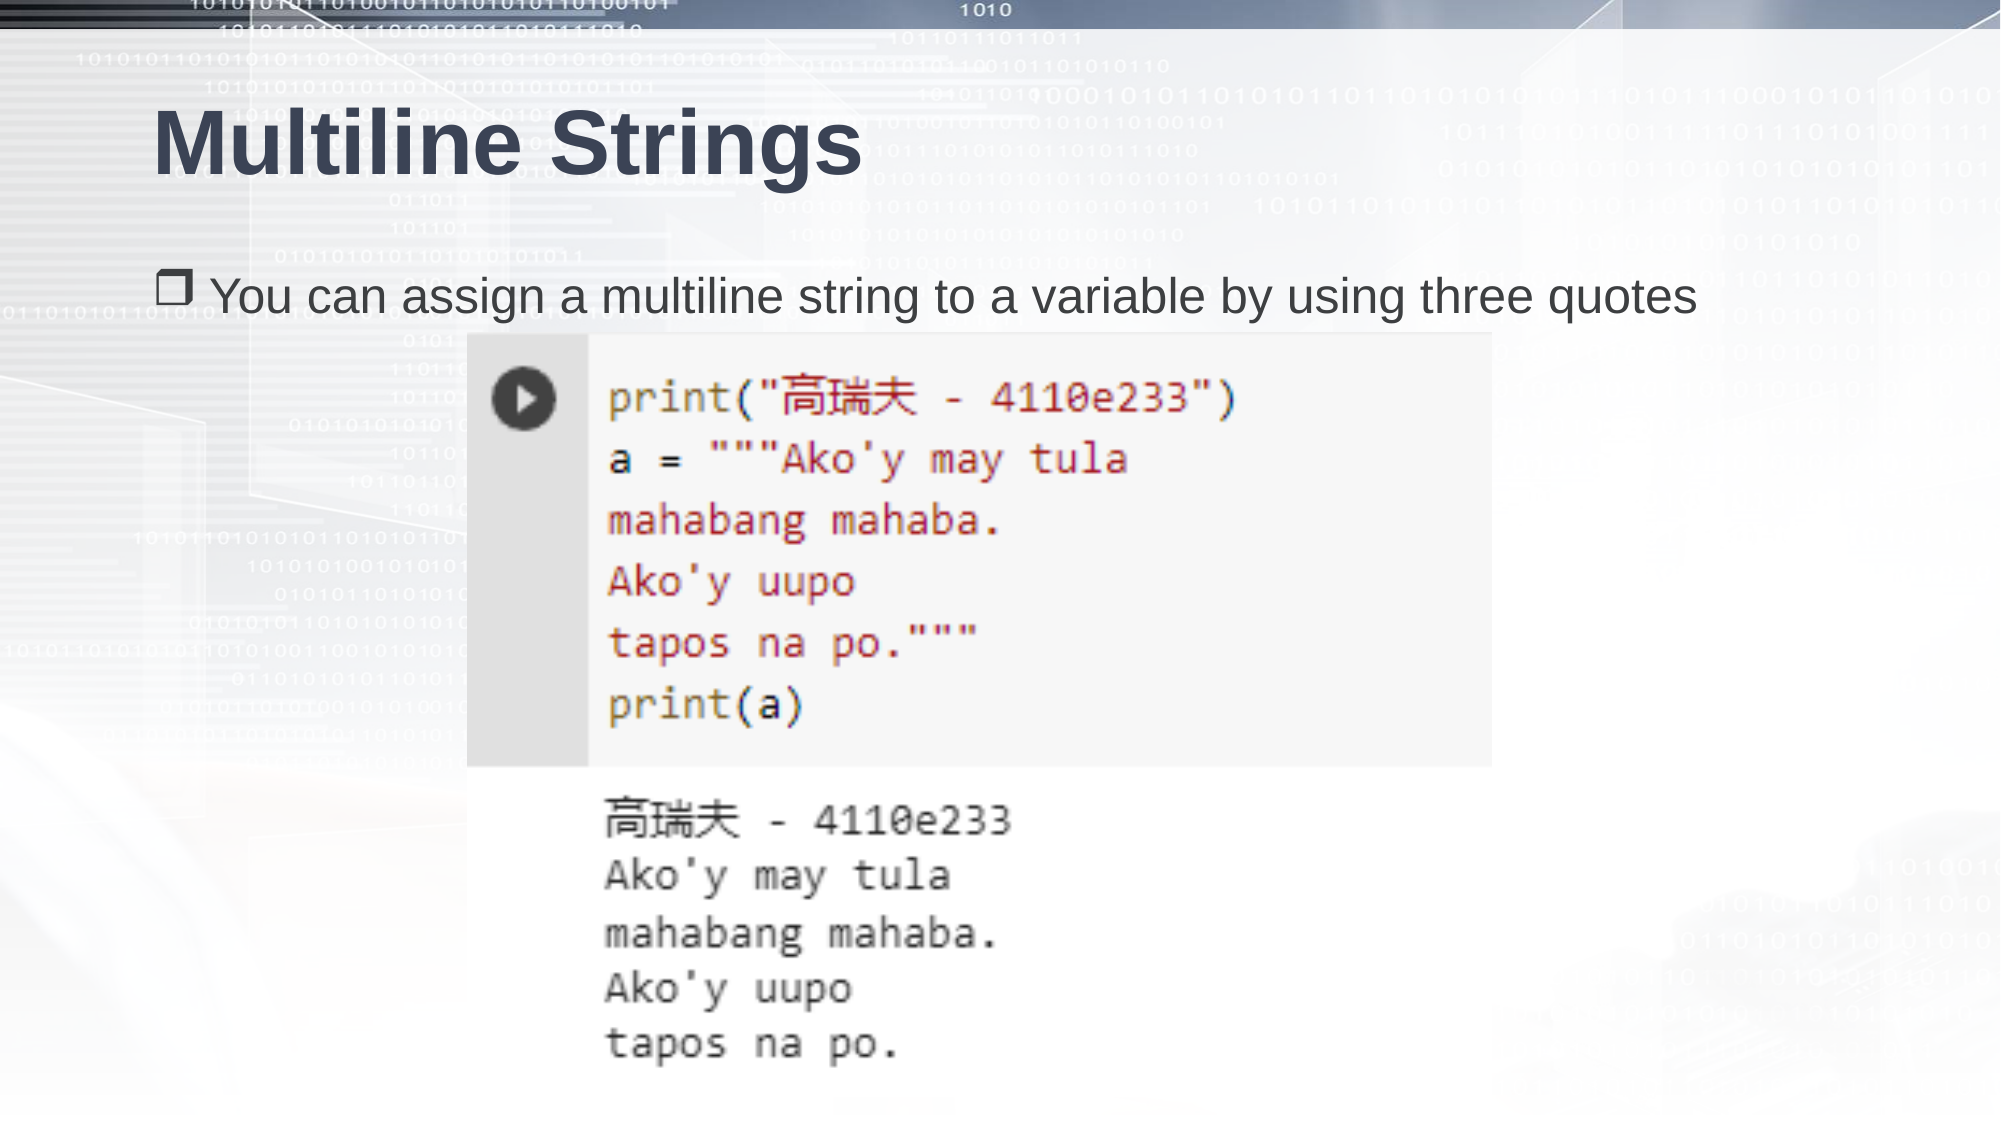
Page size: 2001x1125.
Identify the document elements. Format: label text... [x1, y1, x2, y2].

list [467, 332, 1492, 1097]
title Multiline Strings [137, 59, 1863, 230]
list You can assign a multiline string to a variable by using three quotes [137, 262, 1863, 1014]
picture [0, 0, 2001, 1125]
